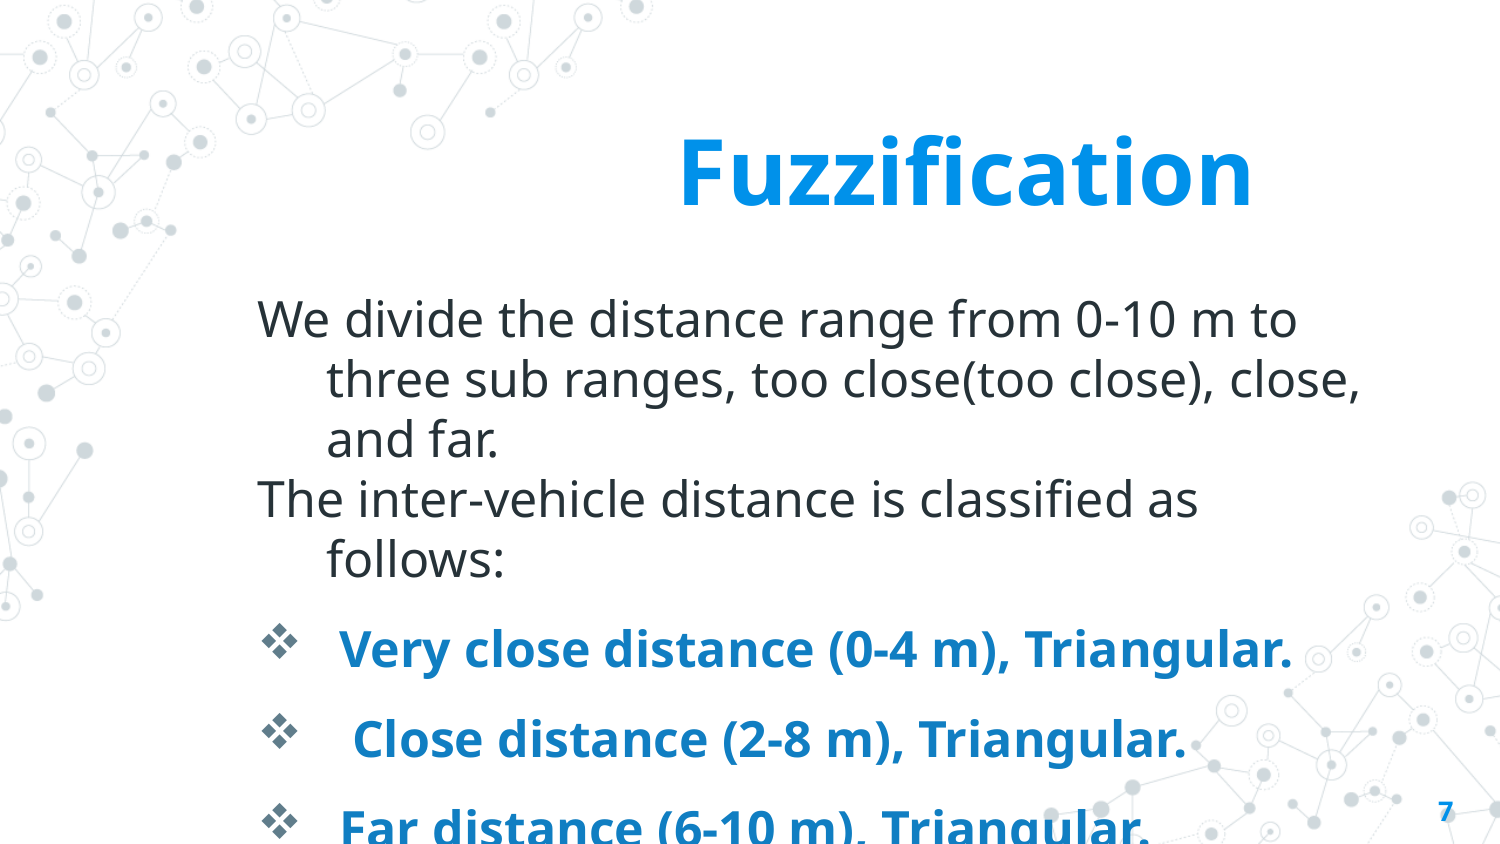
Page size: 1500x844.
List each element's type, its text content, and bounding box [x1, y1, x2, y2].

picture [0, 0, 1500, 844]
slide_number 7 [1378, 779, 1469, 844]
subtitle We divide the distance range from 0-10 m to three sub ranges, too close(too close), close, and far. The inter-vehicle distance is classified as follows: Very close distance (0-4 m), Triangular. Close distance (2-8 m), Triangular. Far distance (6-10 m), Triangular. [236, 272, 1379, 402]
title Fuzzification [661, 48, 1500, 240]
